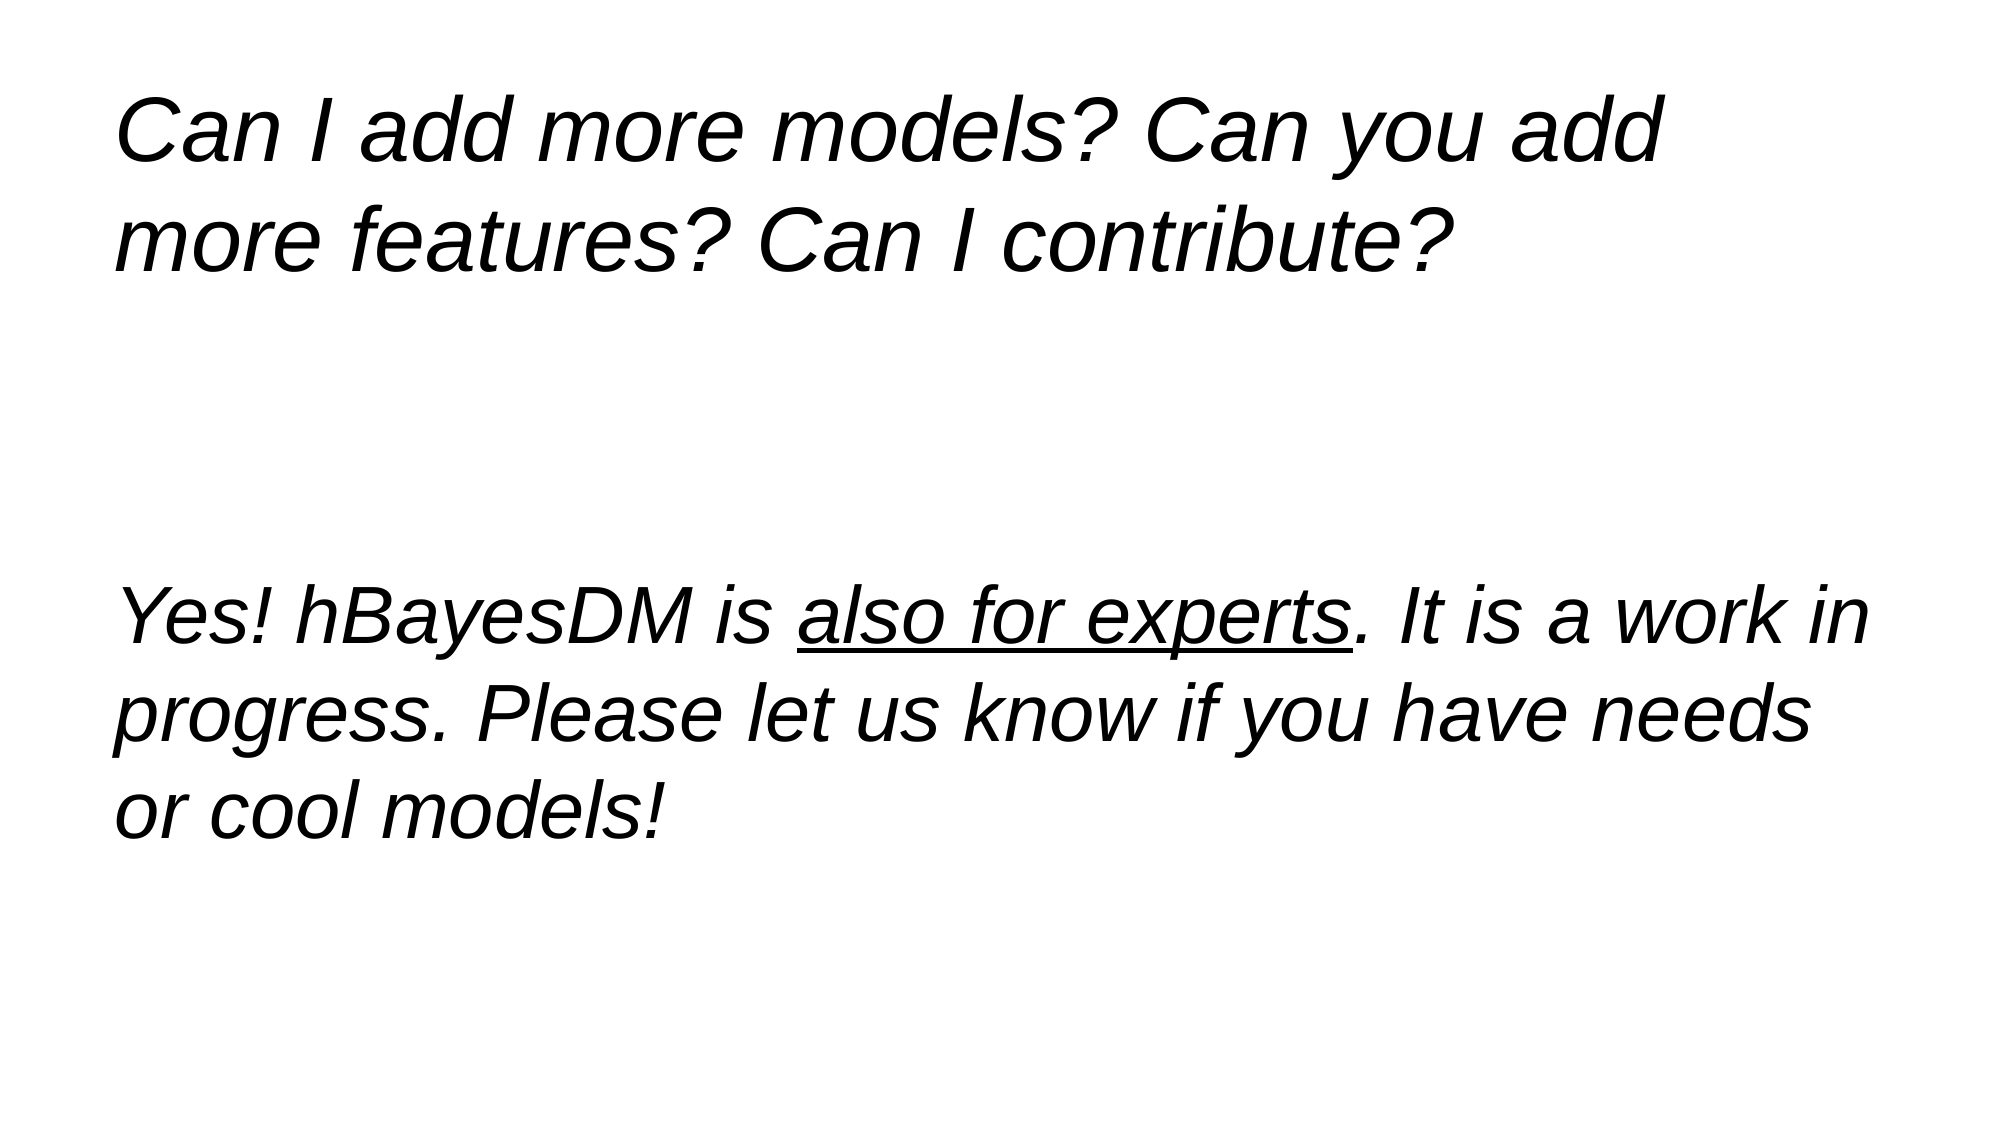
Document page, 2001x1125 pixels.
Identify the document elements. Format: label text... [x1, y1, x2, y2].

list Can I add more models? Can you add more features? Can I contribute? Yes! hBayesDM is also for experts. It is a work in progress. Please let us know if you have needs or cool models! [99, 61, 1900, 1005]
